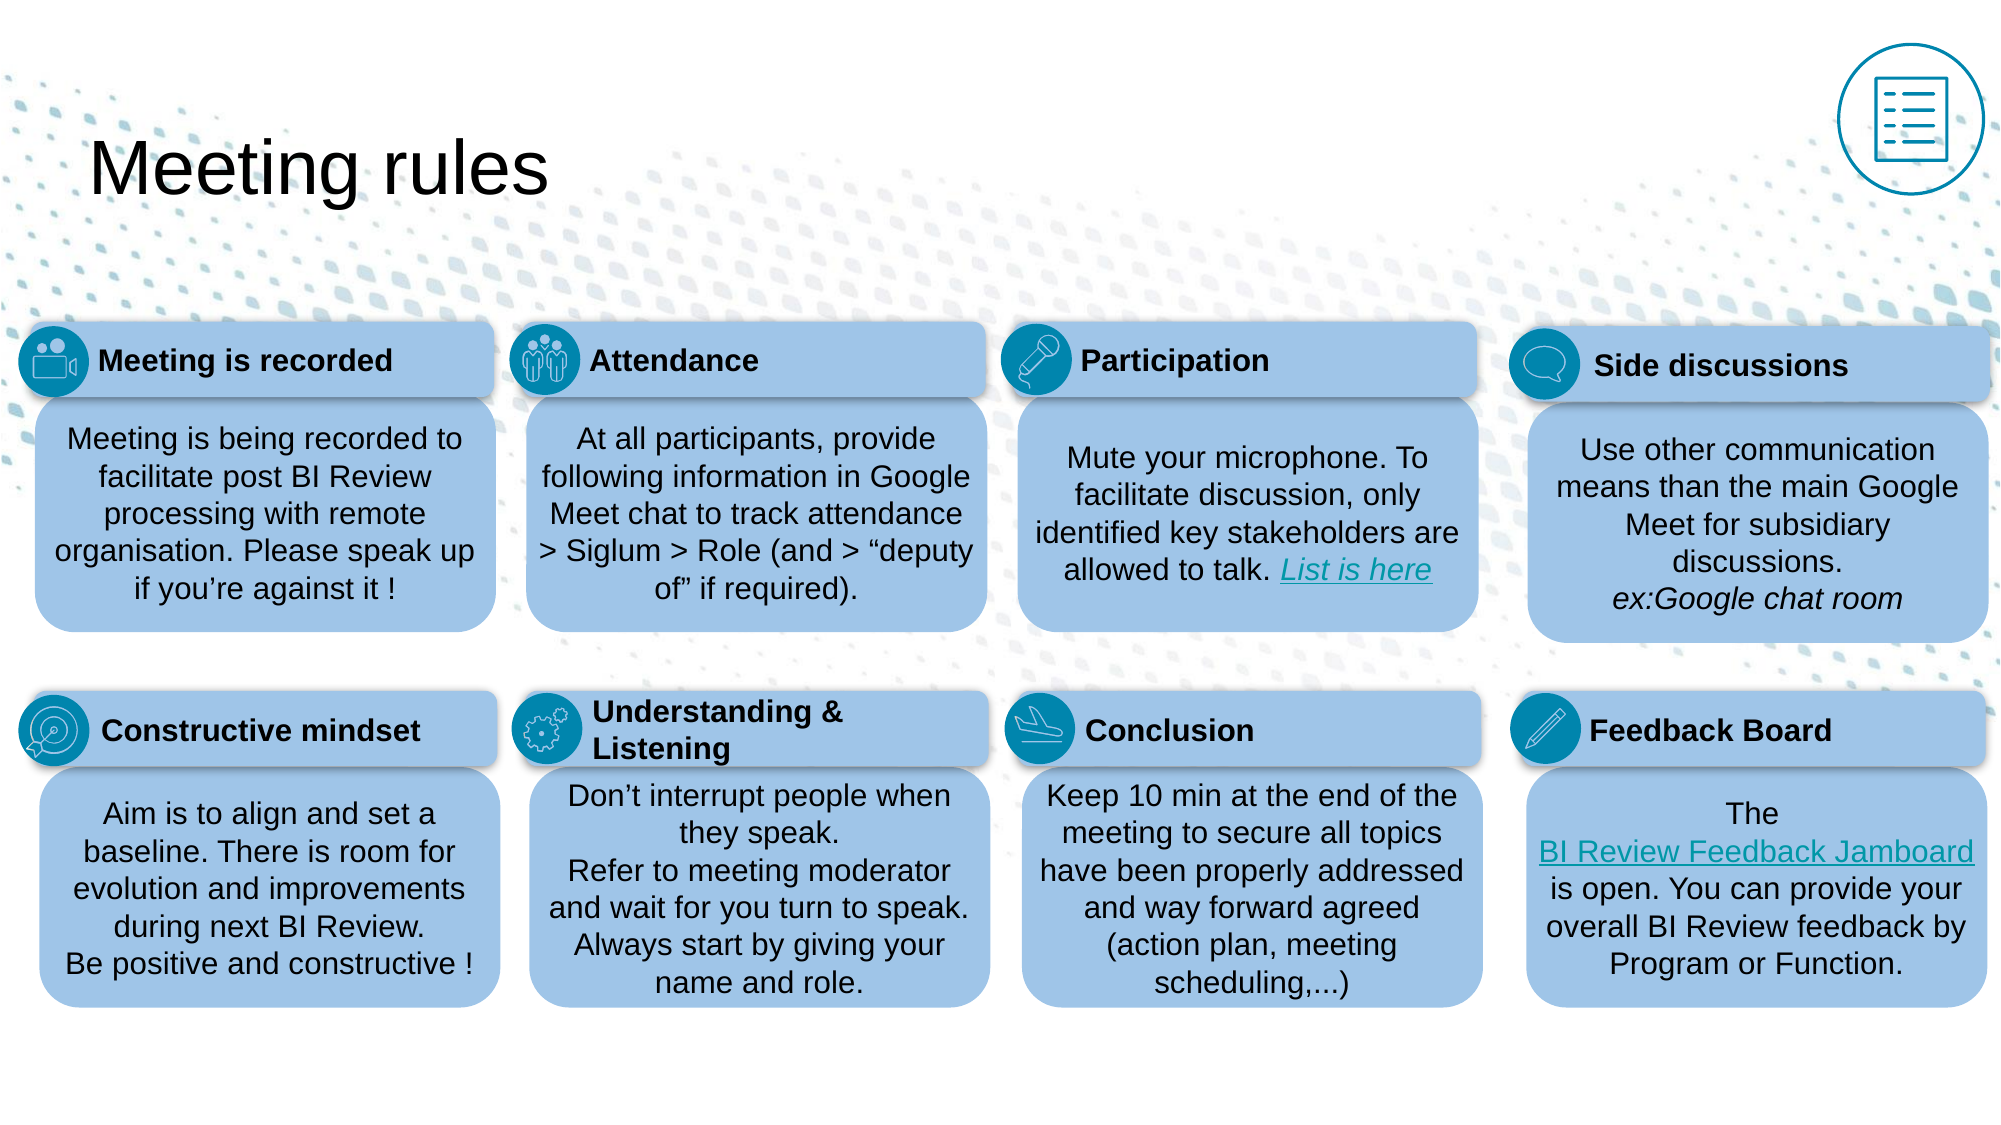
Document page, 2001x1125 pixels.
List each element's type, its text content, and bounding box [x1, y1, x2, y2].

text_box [1000, 323, 1073, 396]
text_box The BI Review Feedback Jamboard is open. You can provide your overall BI Review feedback by Program or Function. [1526, 777, 1988, 1008]
text_box Side discussions [1578, 326, 1991, 402]
title Meeting rules [68, 97, 1932, 223]
text_box Constructive mindset [39, 690, 498, 767]
text_box Meeting is recorded [35, 321, 495, 398]
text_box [1004, 692, 1076, 765]
text_box Participation [1023, 321, 1477, 398]
text_box Don’t interrupt people when they speak. Refer to meeting moderator and wait for you turn to speak. Always start by giving your name and role. [529, 777, 991, 1008]
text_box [1509, 692, 1582, 765]
text_box Meeting is being recorded to facilitate post BI Review processing with remote organisation. Please speak up if you’re against it ! [34, 406, 496, 633]
text_box Use other communication means than the main Google Meet for subsidiary discussions. ex:Google chat room [1527, 413, 1989, 643]
text_box Feedback Board [1532, 690, 1986, 767]
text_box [1508, 328, 1581, 400]
picture [1, 1, 2001, 970]
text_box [511, 692, 583, 765]
text_box At all participants, provide following information in Google Meet chat to track attendance > Siglum > Role (and > “deputy of” if required). [526, 407, 988, 633]
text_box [18, 325, 90, 398]
text_box Mute your microphone. To facilitate discussion, only identified key stakeholders are allowed to talk. List is here [1017, 407, 1479, 633]
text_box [509, 323, 581, 396]
text_box Aim is to align and set a baseline. There is room for evolution and improvements during next BI Review. Be positive and constructive ! [39, 776, 501, 1008]
text_box Understanding & Listening [535, 690, 989, 767]
text_box Keep 10 min at the end of the meeting to secure all topics have been properly addressed and way forward agreed (action plan, meeting scheduling,...) [1021, 777, 1483, 1008]
text_box Conclusion [1028, 690, 1482, 767]
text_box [18, 694, 90, 767]
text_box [1836, 42, 1986, 196]
text_box Attendance [531, 321, 986, 398]
